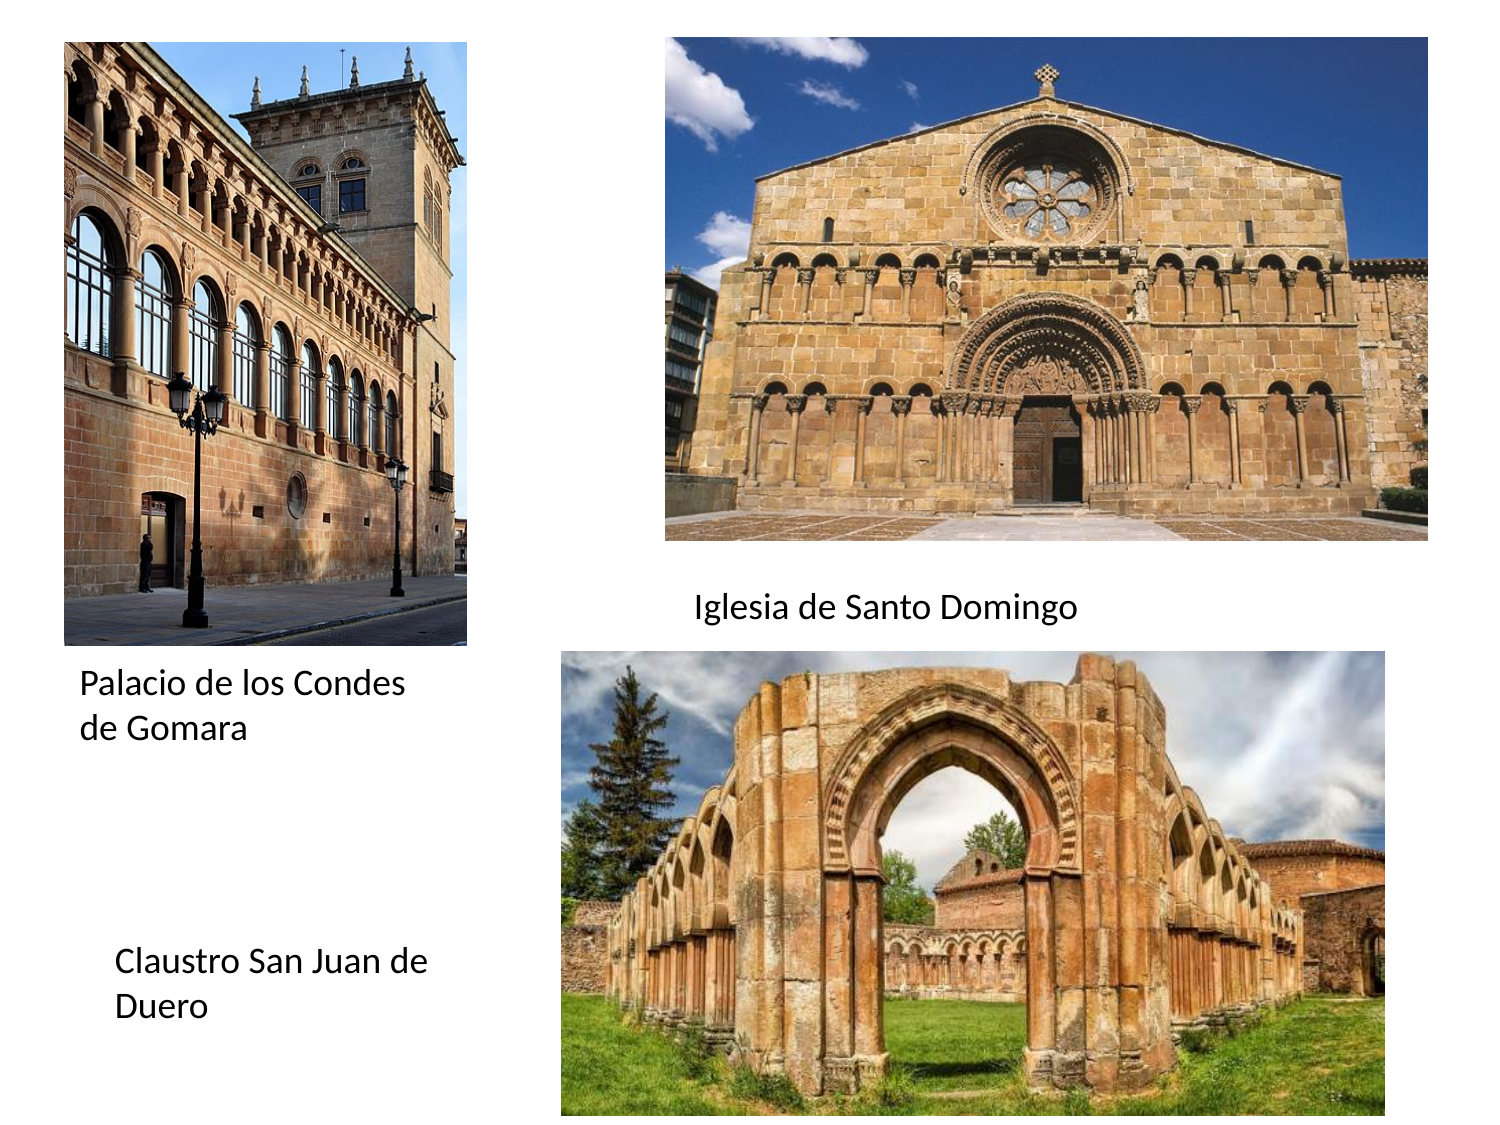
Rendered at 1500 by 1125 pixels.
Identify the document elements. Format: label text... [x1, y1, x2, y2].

text_box Palacio de los Condes de Gomara [64, 653, 432, 755]
text_box Claustro San Juan de Duero [100, 928, 537, 1034]
picture [665, 36, 1428, 541]
picture [64, 42, 467, 646]
text_box Iglesia de Santo Domingo [679, 574, 1385, 634]
picture [560, 651, 1385, 1116]
